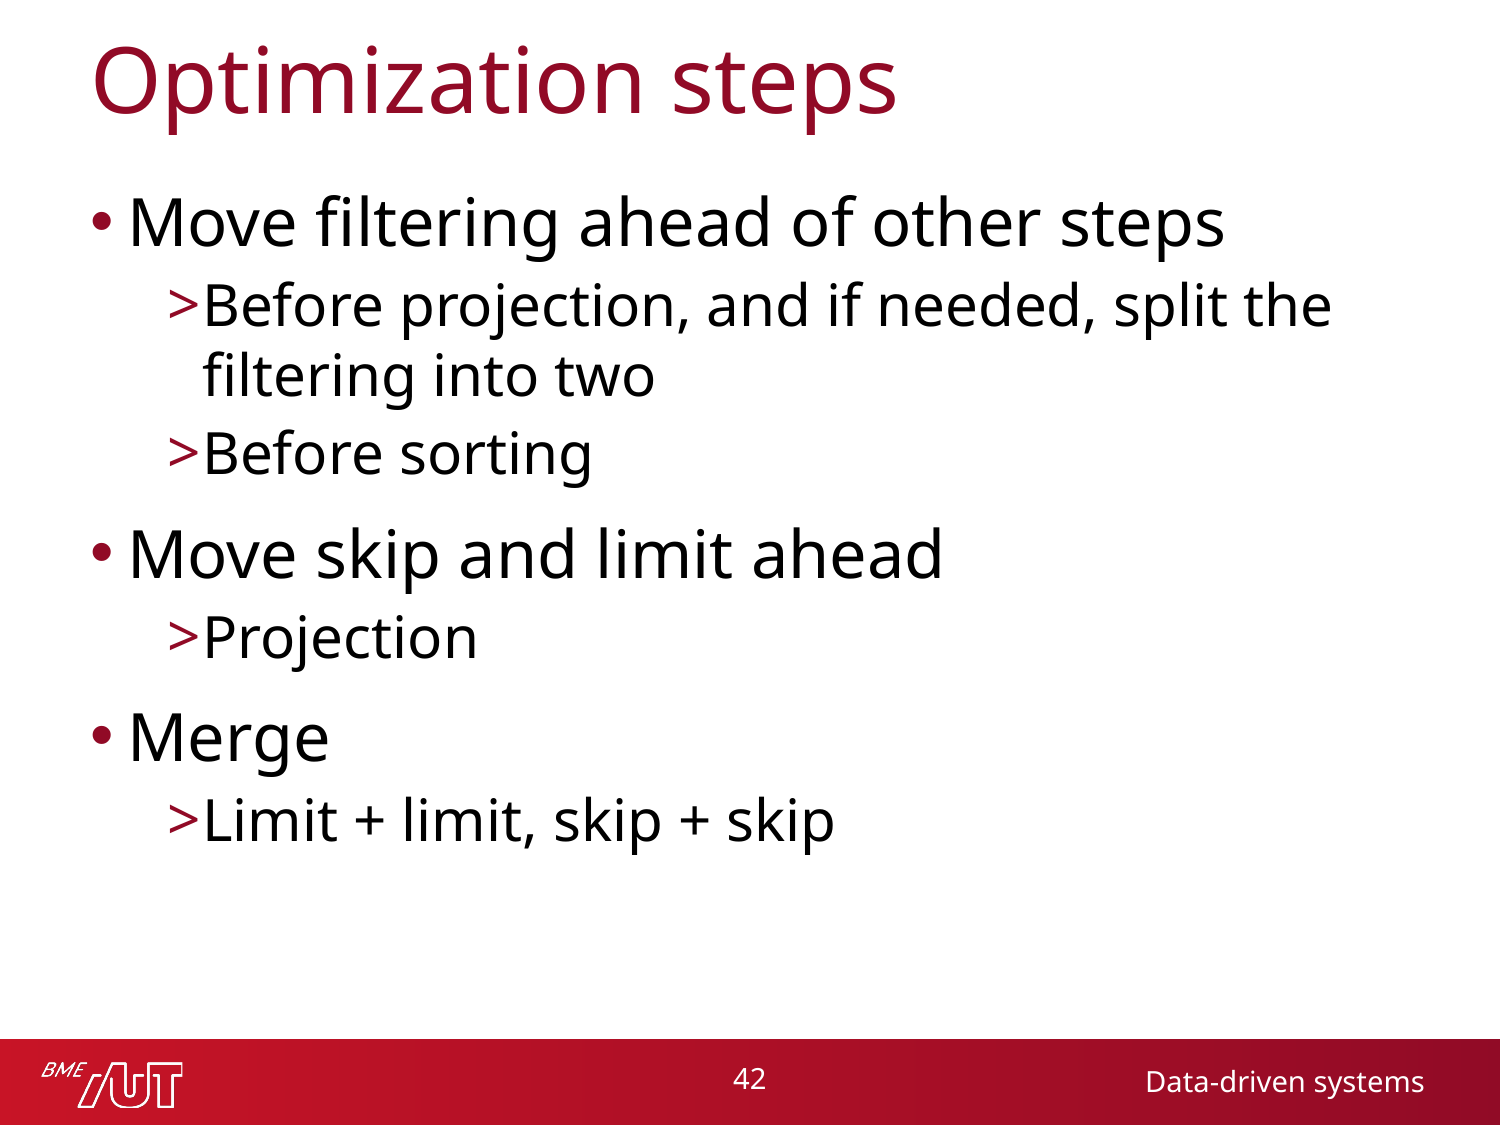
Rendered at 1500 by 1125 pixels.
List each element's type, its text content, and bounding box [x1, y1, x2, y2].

slide_number 42 [705, 1054, 795, 1107]
title Optimization steps [75, 18, 1425, 149]
footer Data-driven systems [812, 1054, 1425, 1107]
list Move filtering ahead of other steps Before projection, and if needed, split the filtering into two Before sorting Move skip and limit ahead Projection Merge Limit + limit, skip + skip [75, 172, 1425, 1019]
